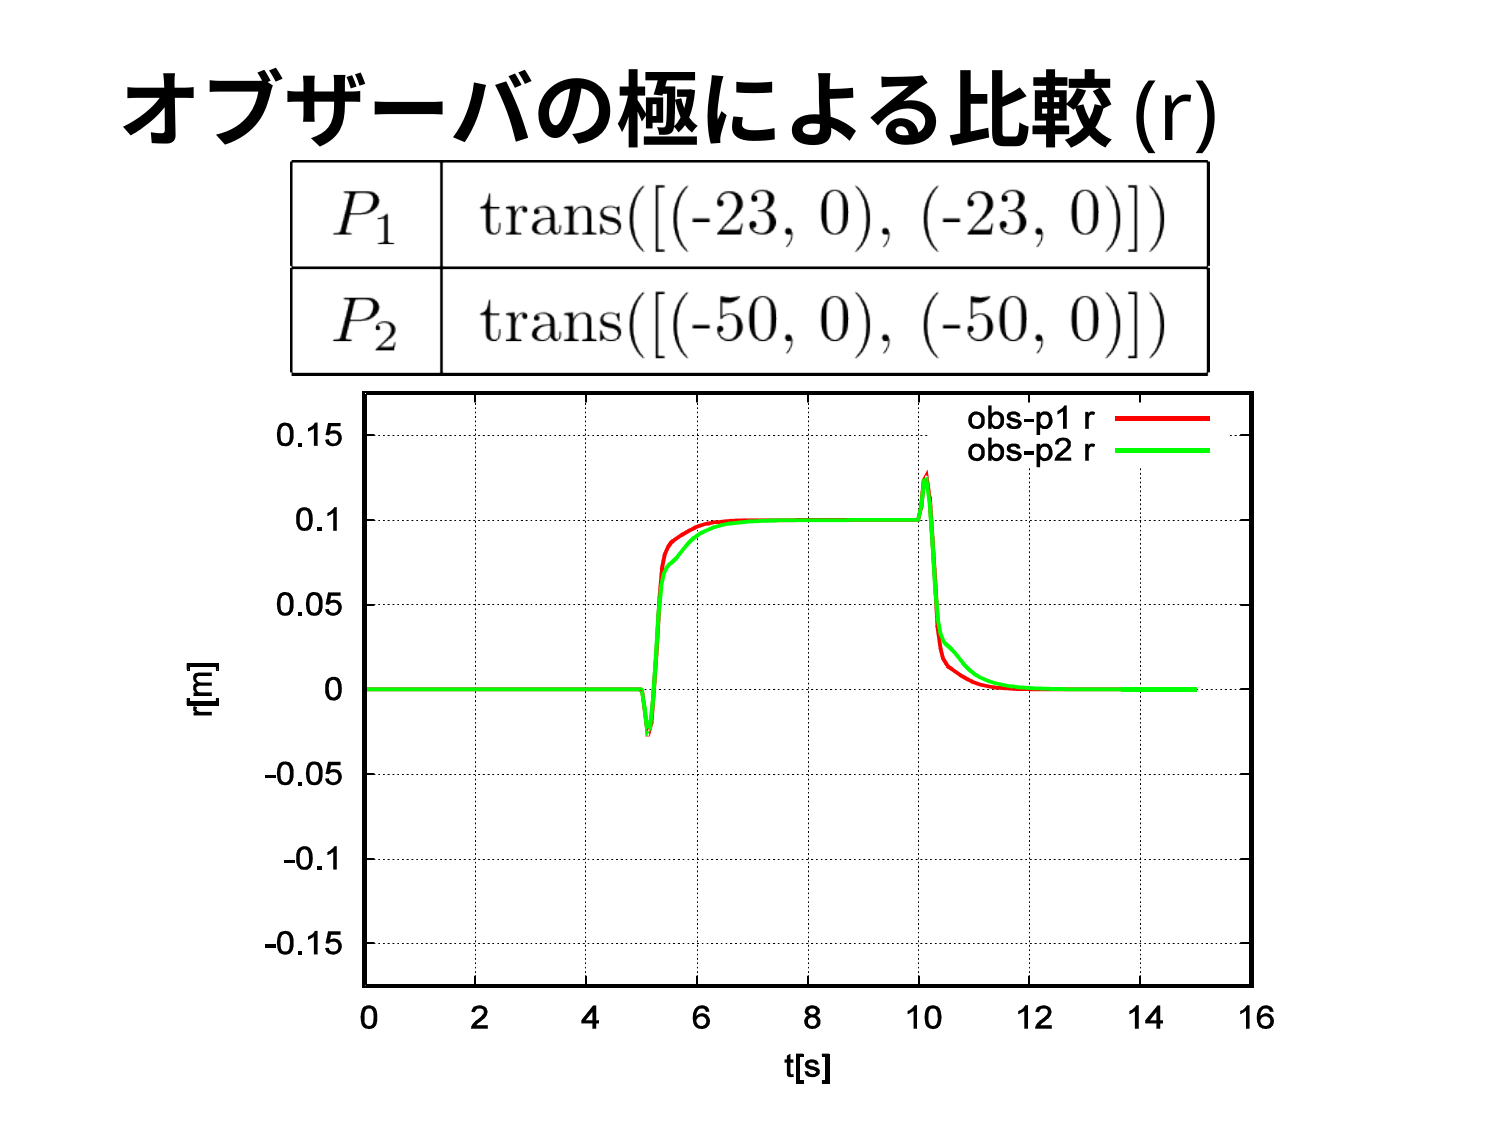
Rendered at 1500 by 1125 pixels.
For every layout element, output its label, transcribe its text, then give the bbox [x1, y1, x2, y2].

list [290, 160, 1210, 376]
title オブザーバの極による比較(r) [103, 5, 1485, 223]
picture [172, 354, 1314, 1089]
